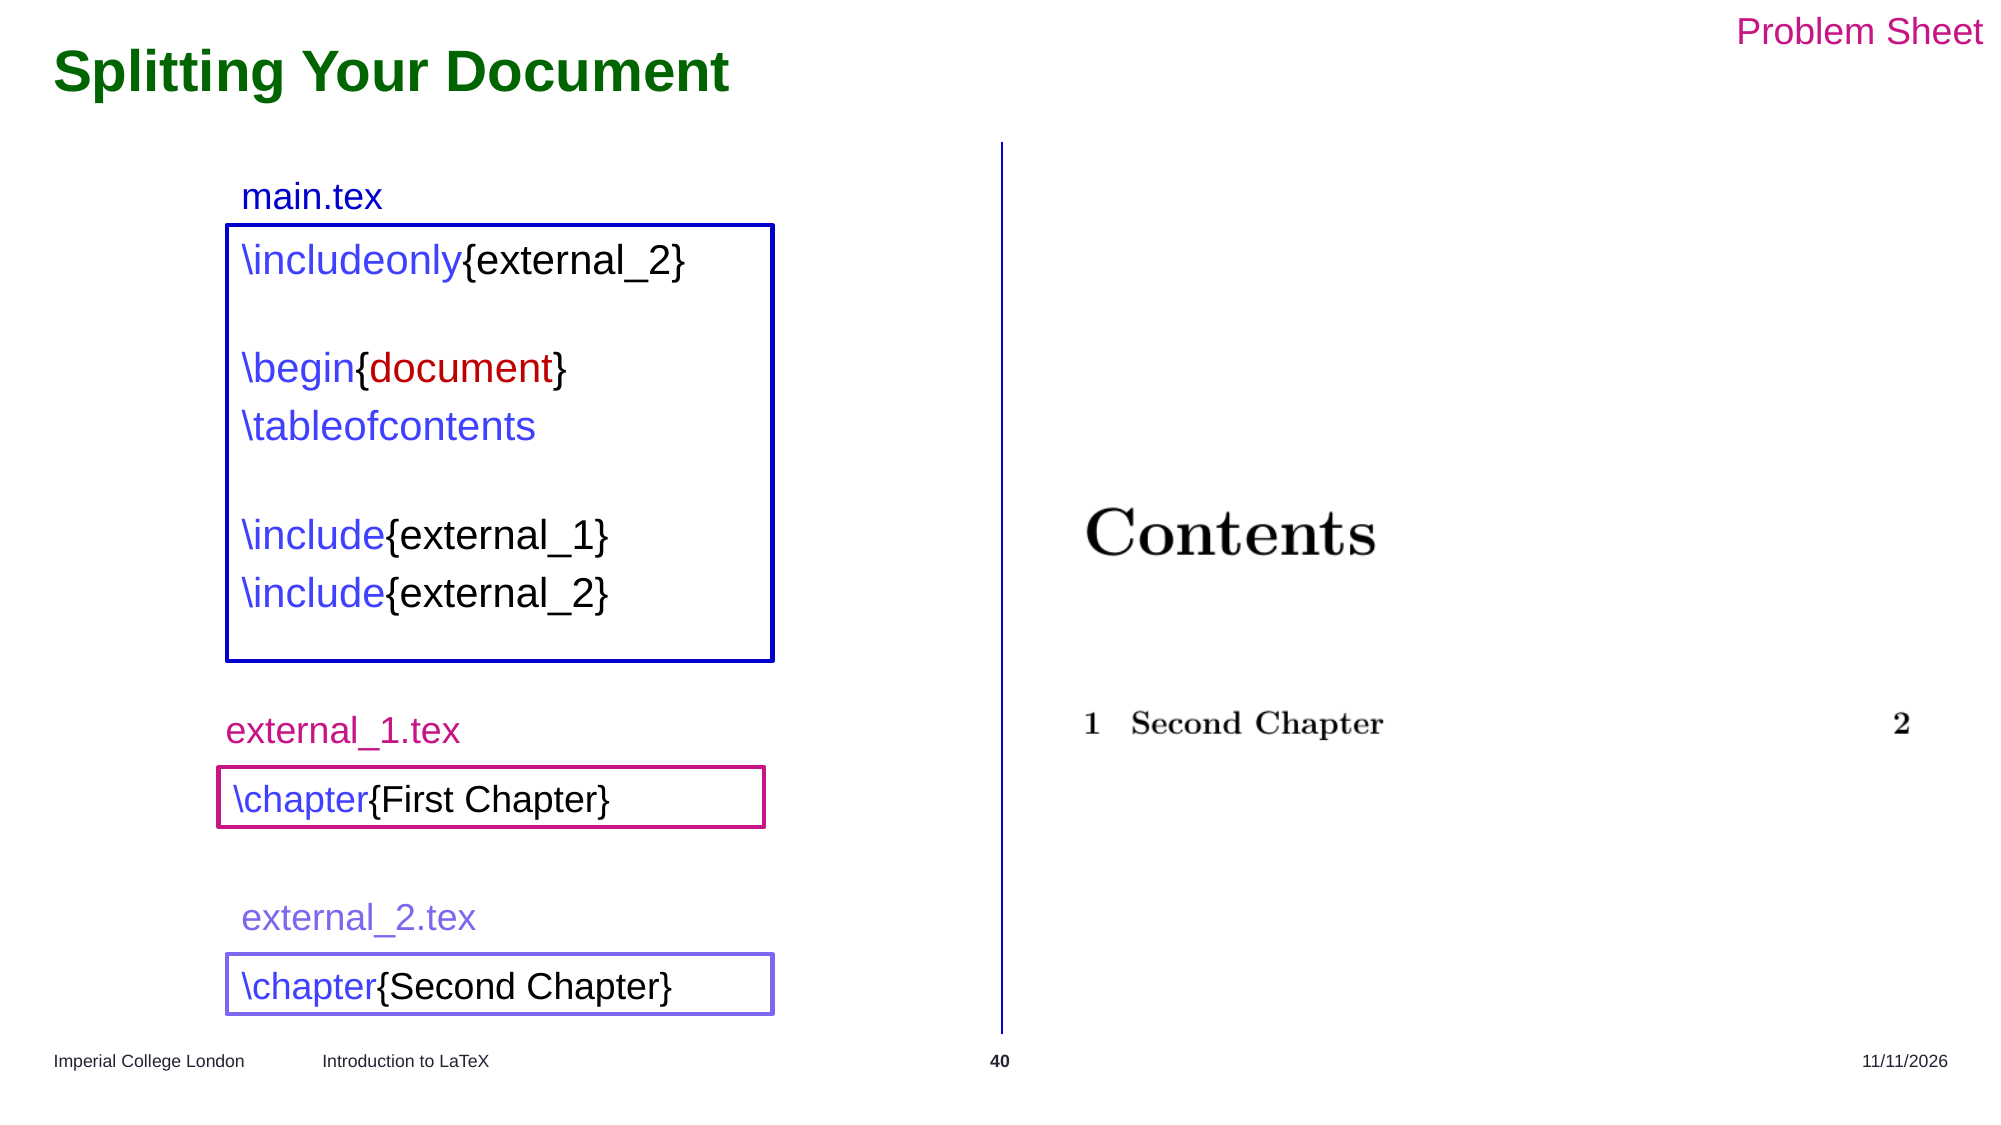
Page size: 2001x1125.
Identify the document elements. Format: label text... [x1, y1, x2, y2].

text_box Problem Sheet [1721, 0, 2000, 60]
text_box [210, 164, 773, 1018]
footer Introduction to LaTeX [322, 1048, 884, 1072]
slide_number 40 [973, 1048, 1027, 1072]
title Splitting Your Document [53, 41, 1947, 104]
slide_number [1745, 1048, 1948, 1072]
picture [1078, 491, 1924, 753]
